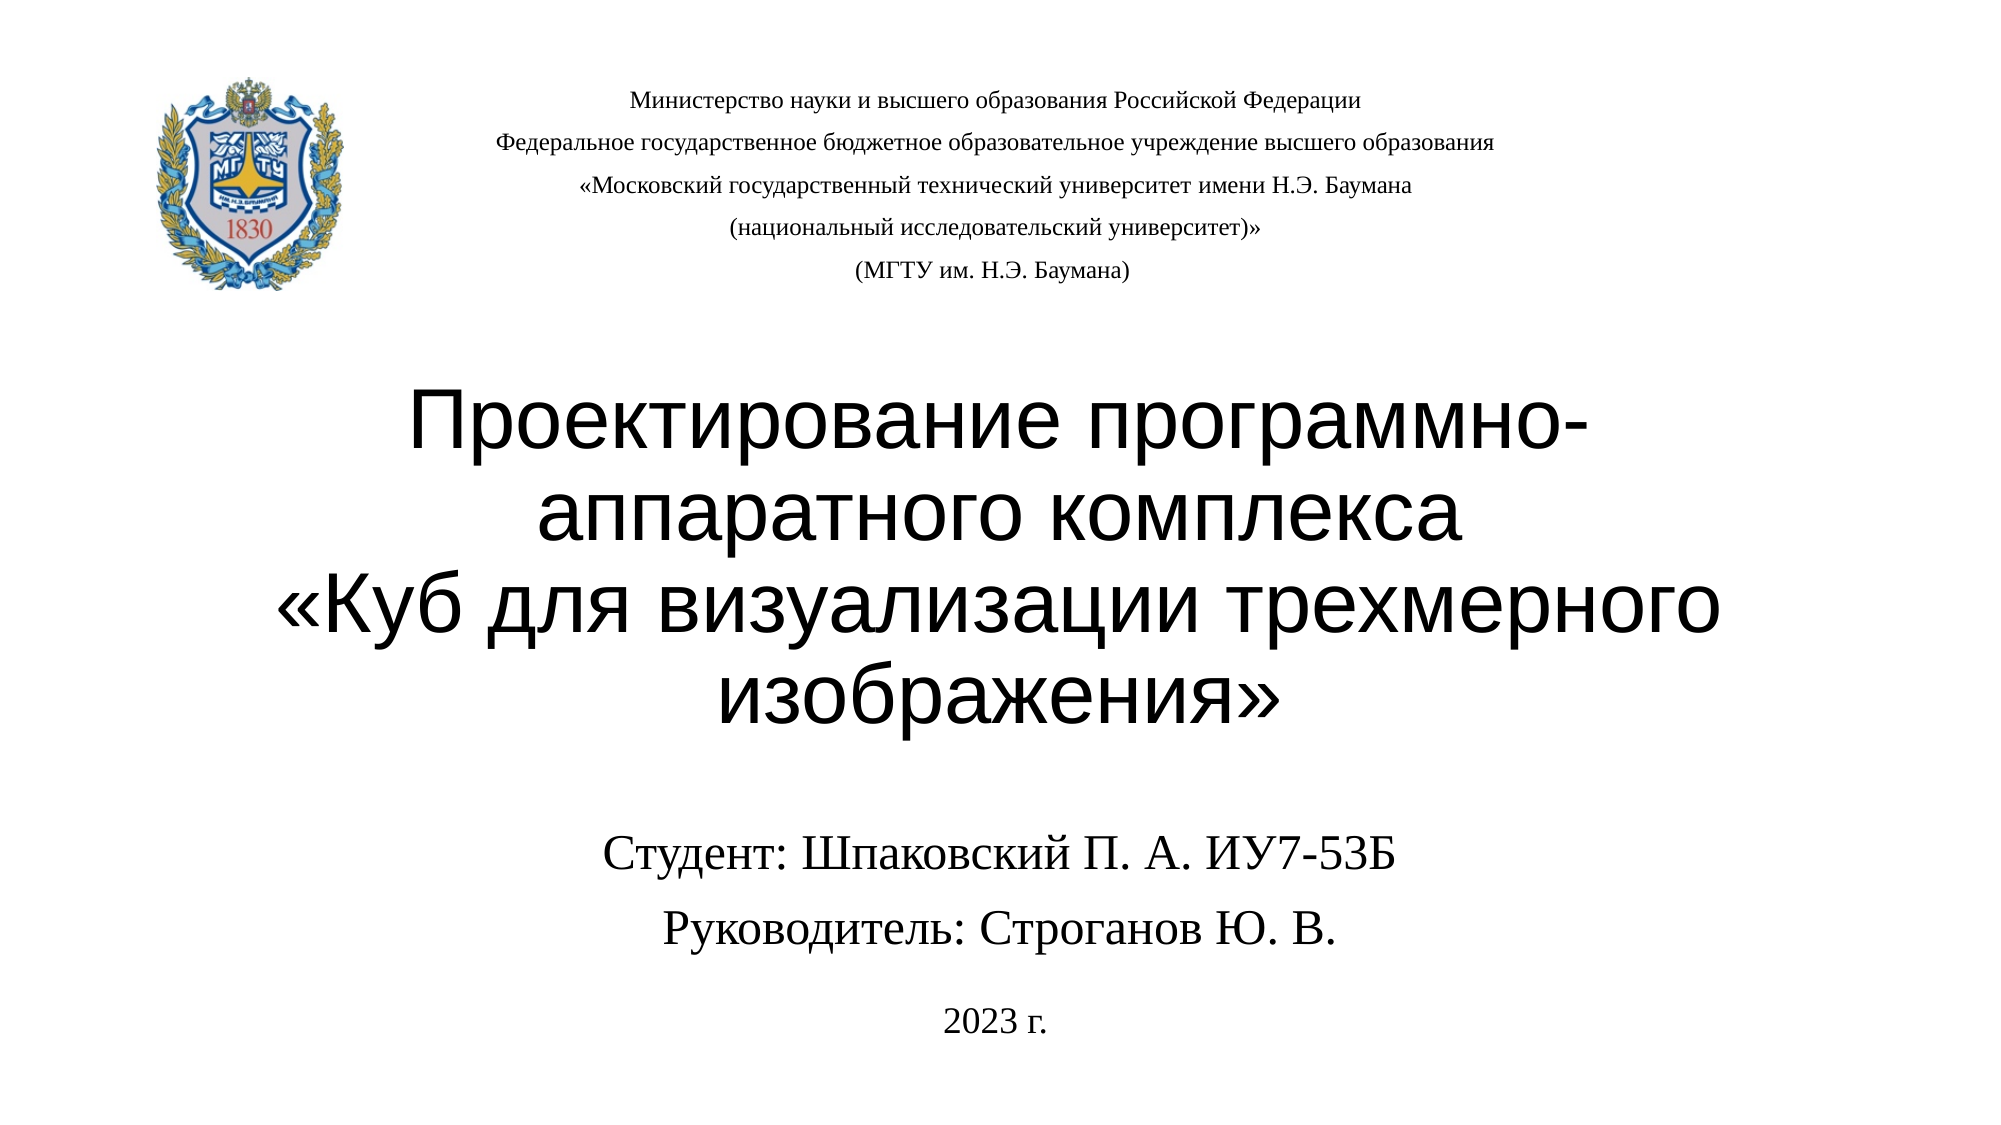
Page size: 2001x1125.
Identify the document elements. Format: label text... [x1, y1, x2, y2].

text_box Студент: Шпаковский П. А. ИУ7-53Б Руководитель: Строганов Ю. В. [249, 818, 1750, 1091]
text_box Проектирование программно-аппаратного комплекса «Куб для визуализации трехмерного изображения» [249, 358, 1750, 750]
text_box Министерство науки и высшего образования Российской Федерации Федеральное государственное бюджетное образовательное учреждение высшего образования «Московский государственный технический университет имени Н.Э. Баумана (национальный исследовательский университет)» (МГТУ им. Н.Э. Баумана) [156, 76, 1836, 291]
picture [155, 77, 344, 291]
text_box 2023 г. [928, 988, 1064, 1048]
